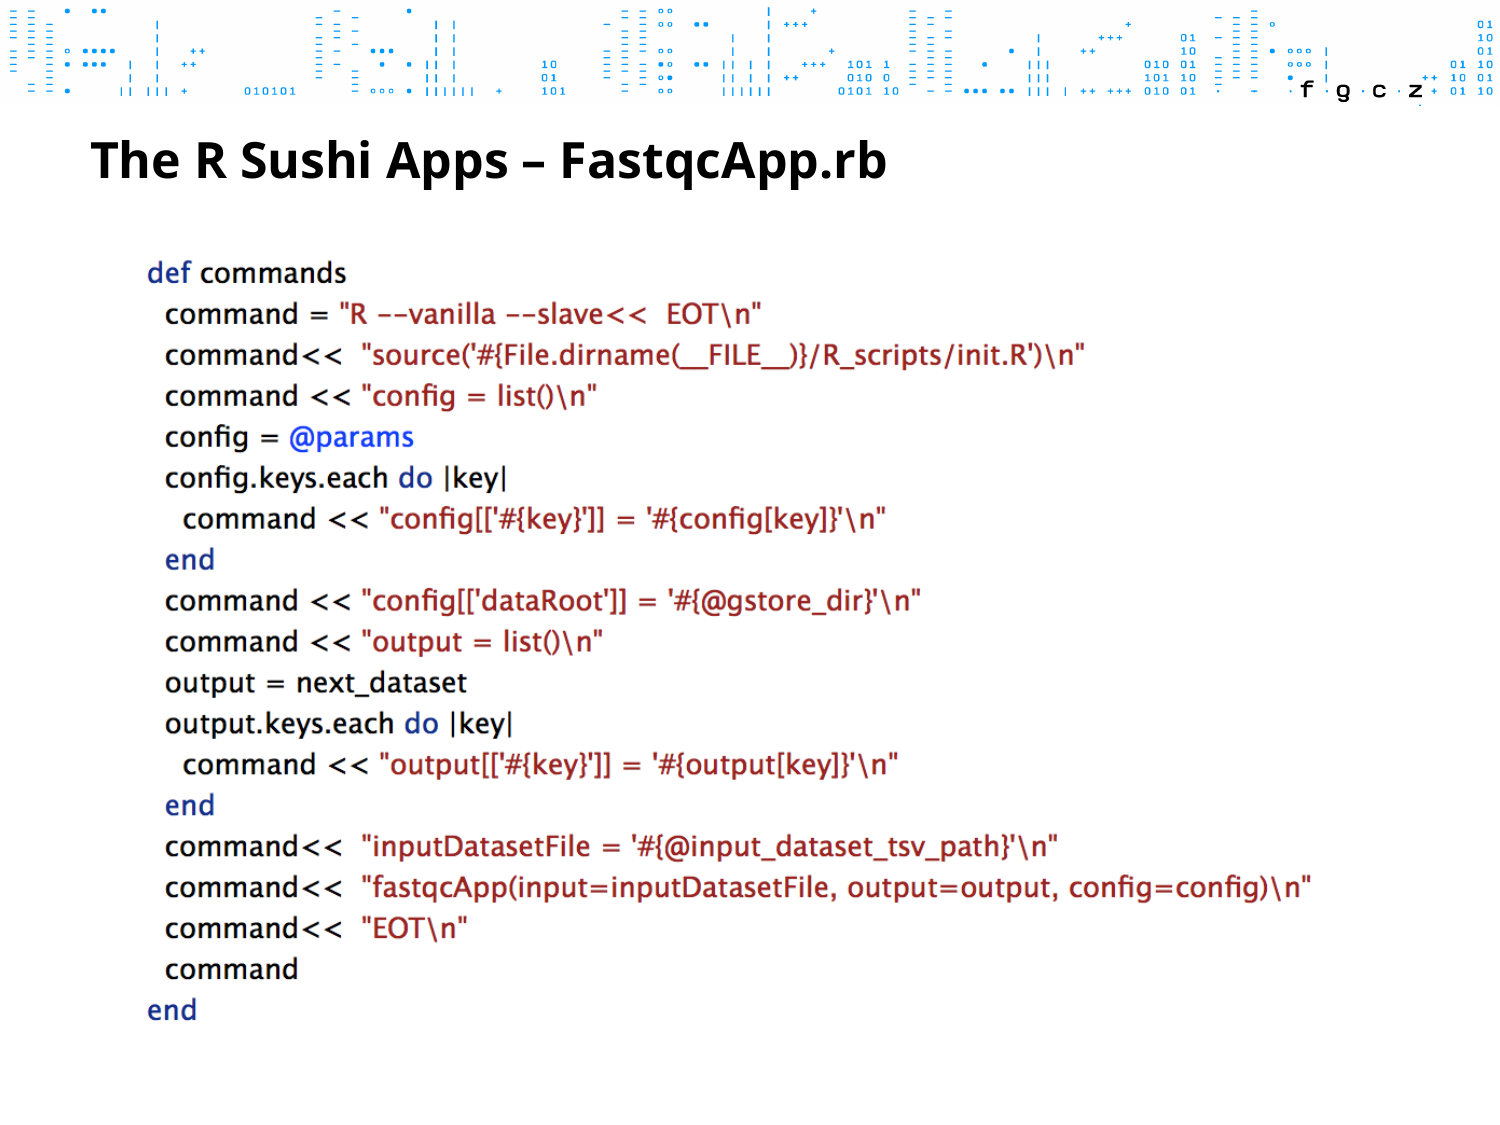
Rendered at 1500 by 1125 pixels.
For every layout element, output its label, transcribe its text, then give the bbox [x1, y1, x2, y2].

picture [0, 0, 1500, 106]
picture [135, 255, 1335, 1034]
title The R Sushi Apps – FastqcApp.rb [75, 121, 1425, 197]
